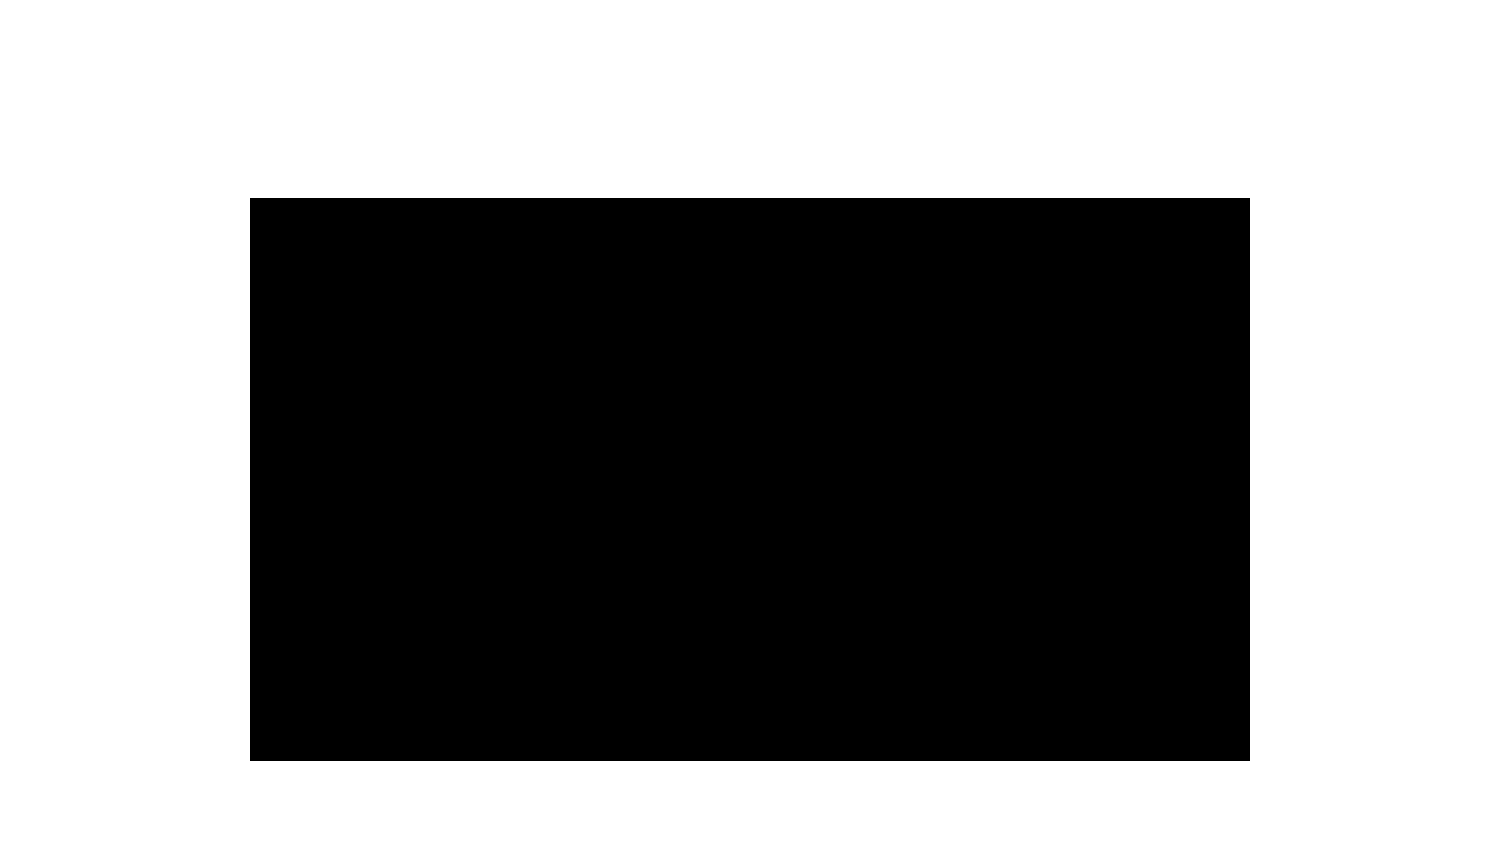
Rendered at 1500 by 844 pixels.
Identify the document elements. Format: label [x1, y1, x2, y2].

picture [250, 198, 1250, 762]
